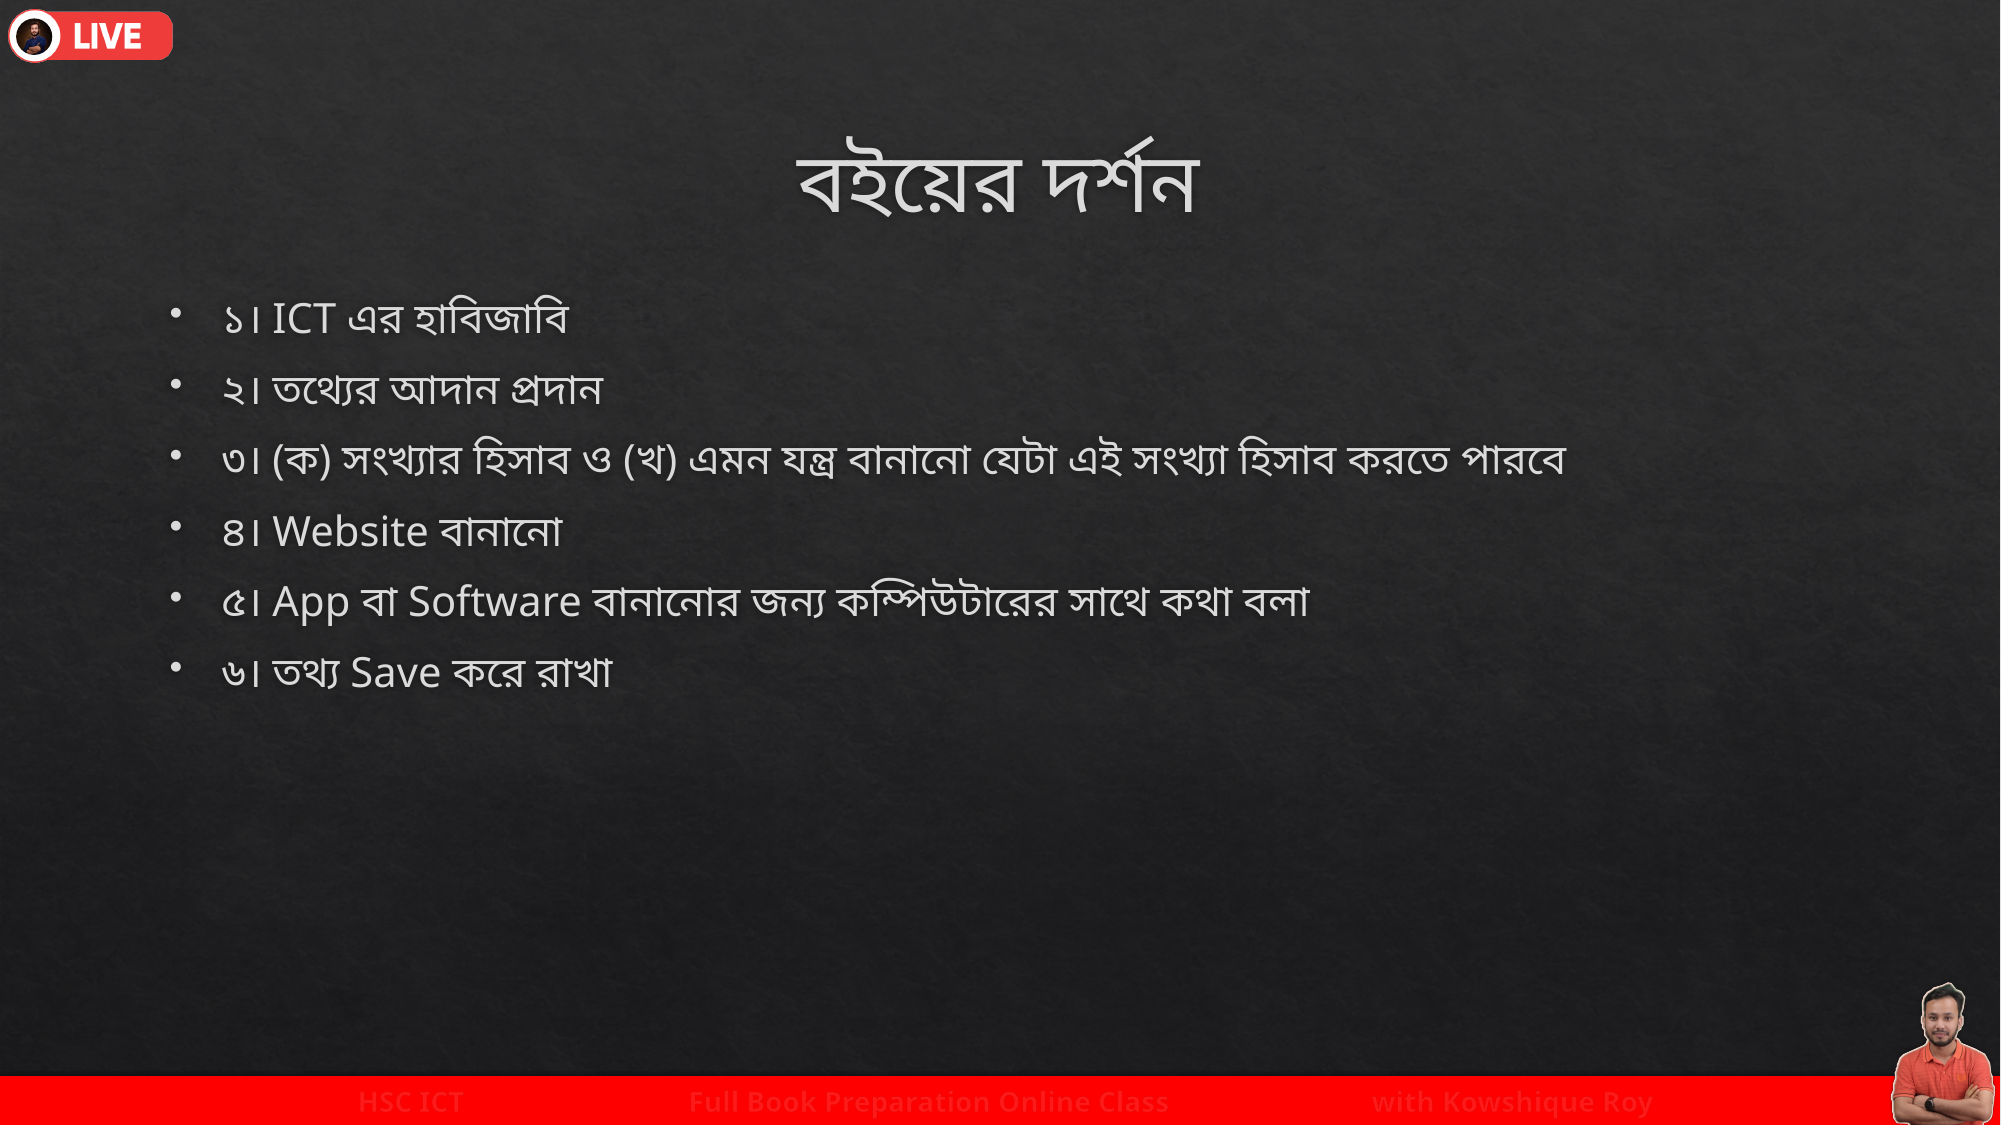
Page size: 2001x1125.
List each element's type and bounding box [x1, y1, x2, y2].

text_box [0, 0, 2000, 1125]
